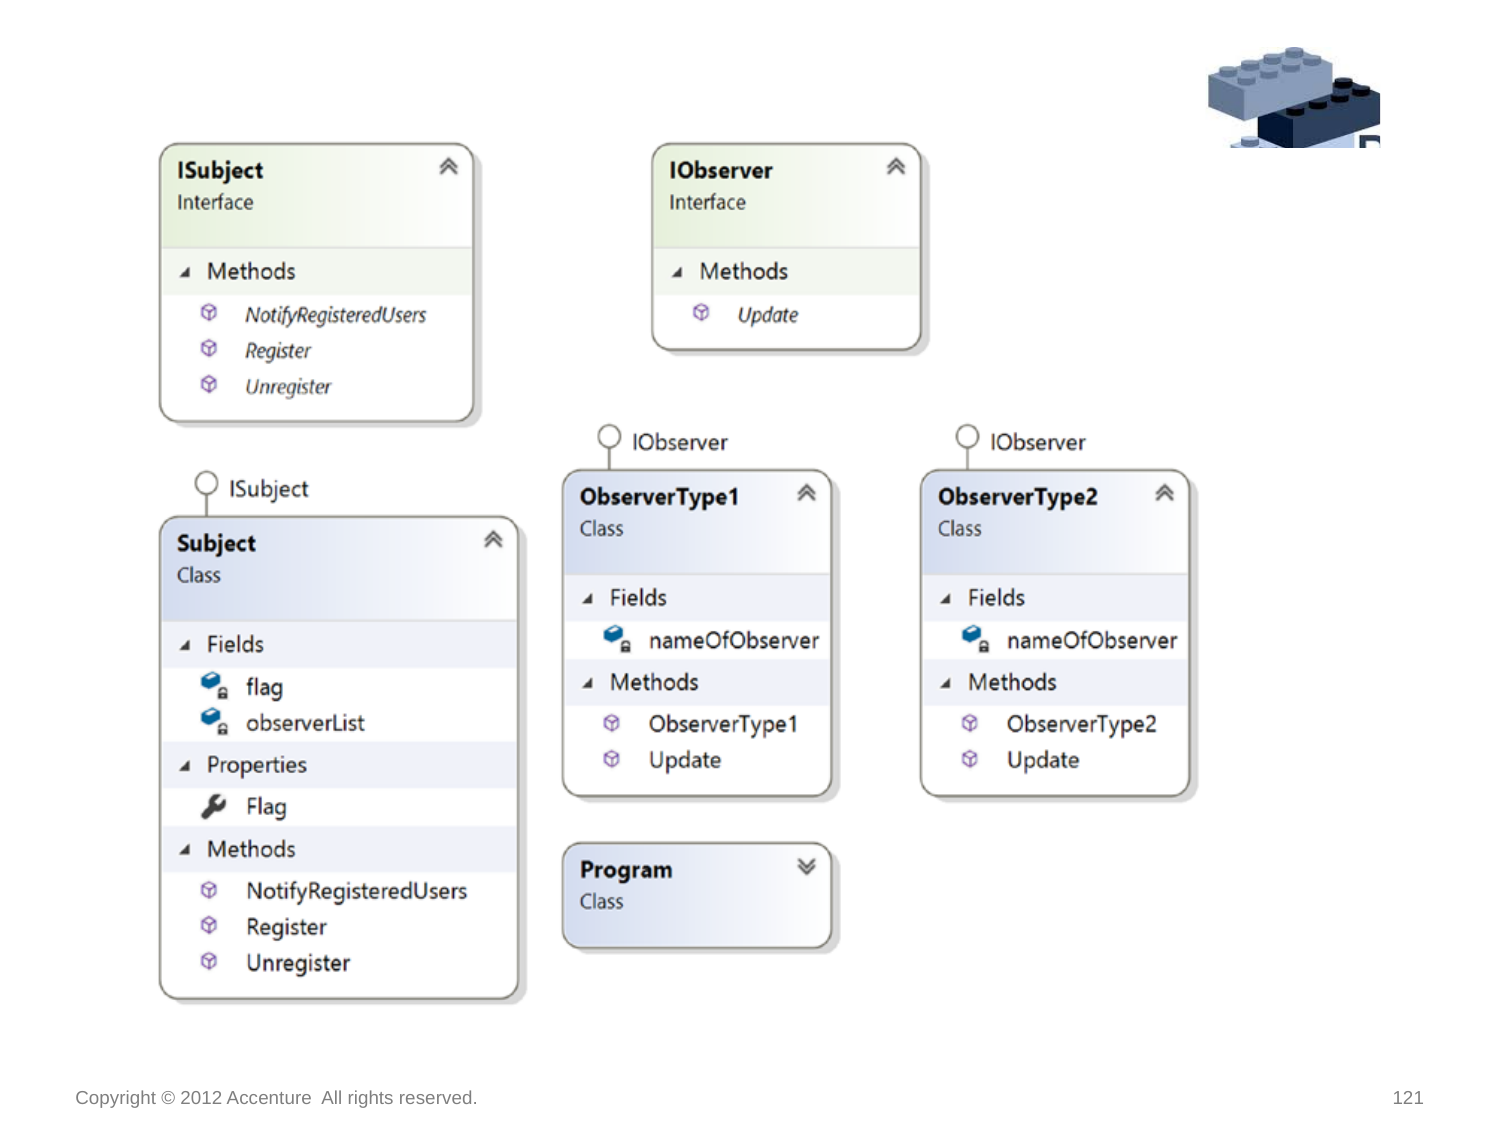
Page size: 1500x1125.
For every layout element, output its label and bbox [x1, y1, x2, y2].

picture [149, 47, 1381, 1013]
